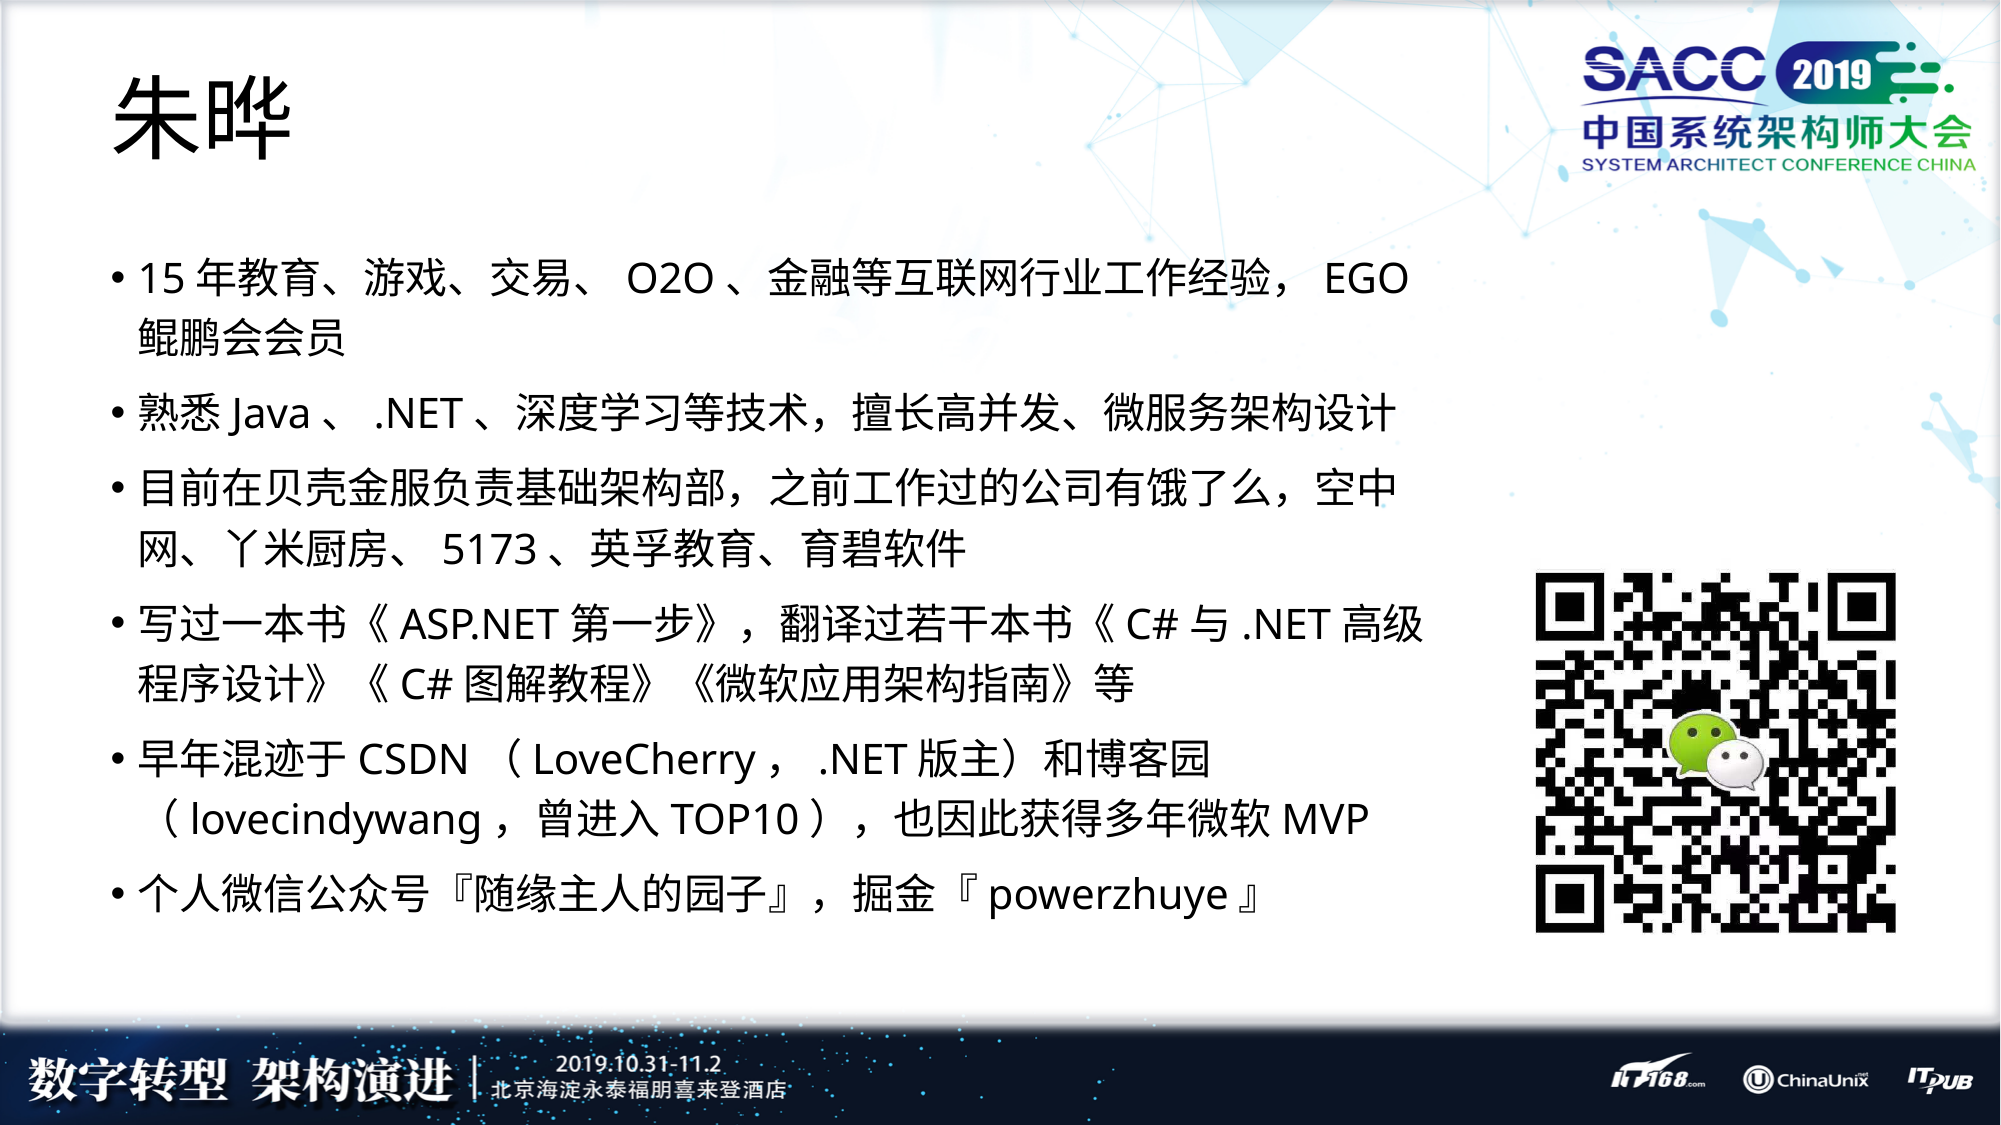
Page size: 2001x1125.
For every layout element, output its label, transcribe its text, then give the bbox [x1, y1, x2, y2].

picture [0, 0, 2001, 1125]
list 15年教育、游戏、交易、O2O、金融等互联网行业工作经验，EGO鲲鹏会会员 熟悉Java、.NET、深度学习等技术，擅长高并发、微服务架构设计 目前在贝壳金服负责基础架构部，之前工作过的公司有饿了么，空中网、丫米厨房、5173、英孚教育、育碧软件 写过一本书《ASP.NET第一步》，翻译过若干本书《C#与.NET高级程序设计》《C#图解教程》《微软应用架构指南》等 早年混迹于CSDN（LoveCherry，.NET版主）和博客园（lovecindywang，曾进入TOP10），也因此获得多年微软MVP 个人微信公众号『随缘主人的园子』，掘金『powerzhuye』 [102, 233, 1454, 949]
title 朱晔 [102, 14, 1829, 233]
